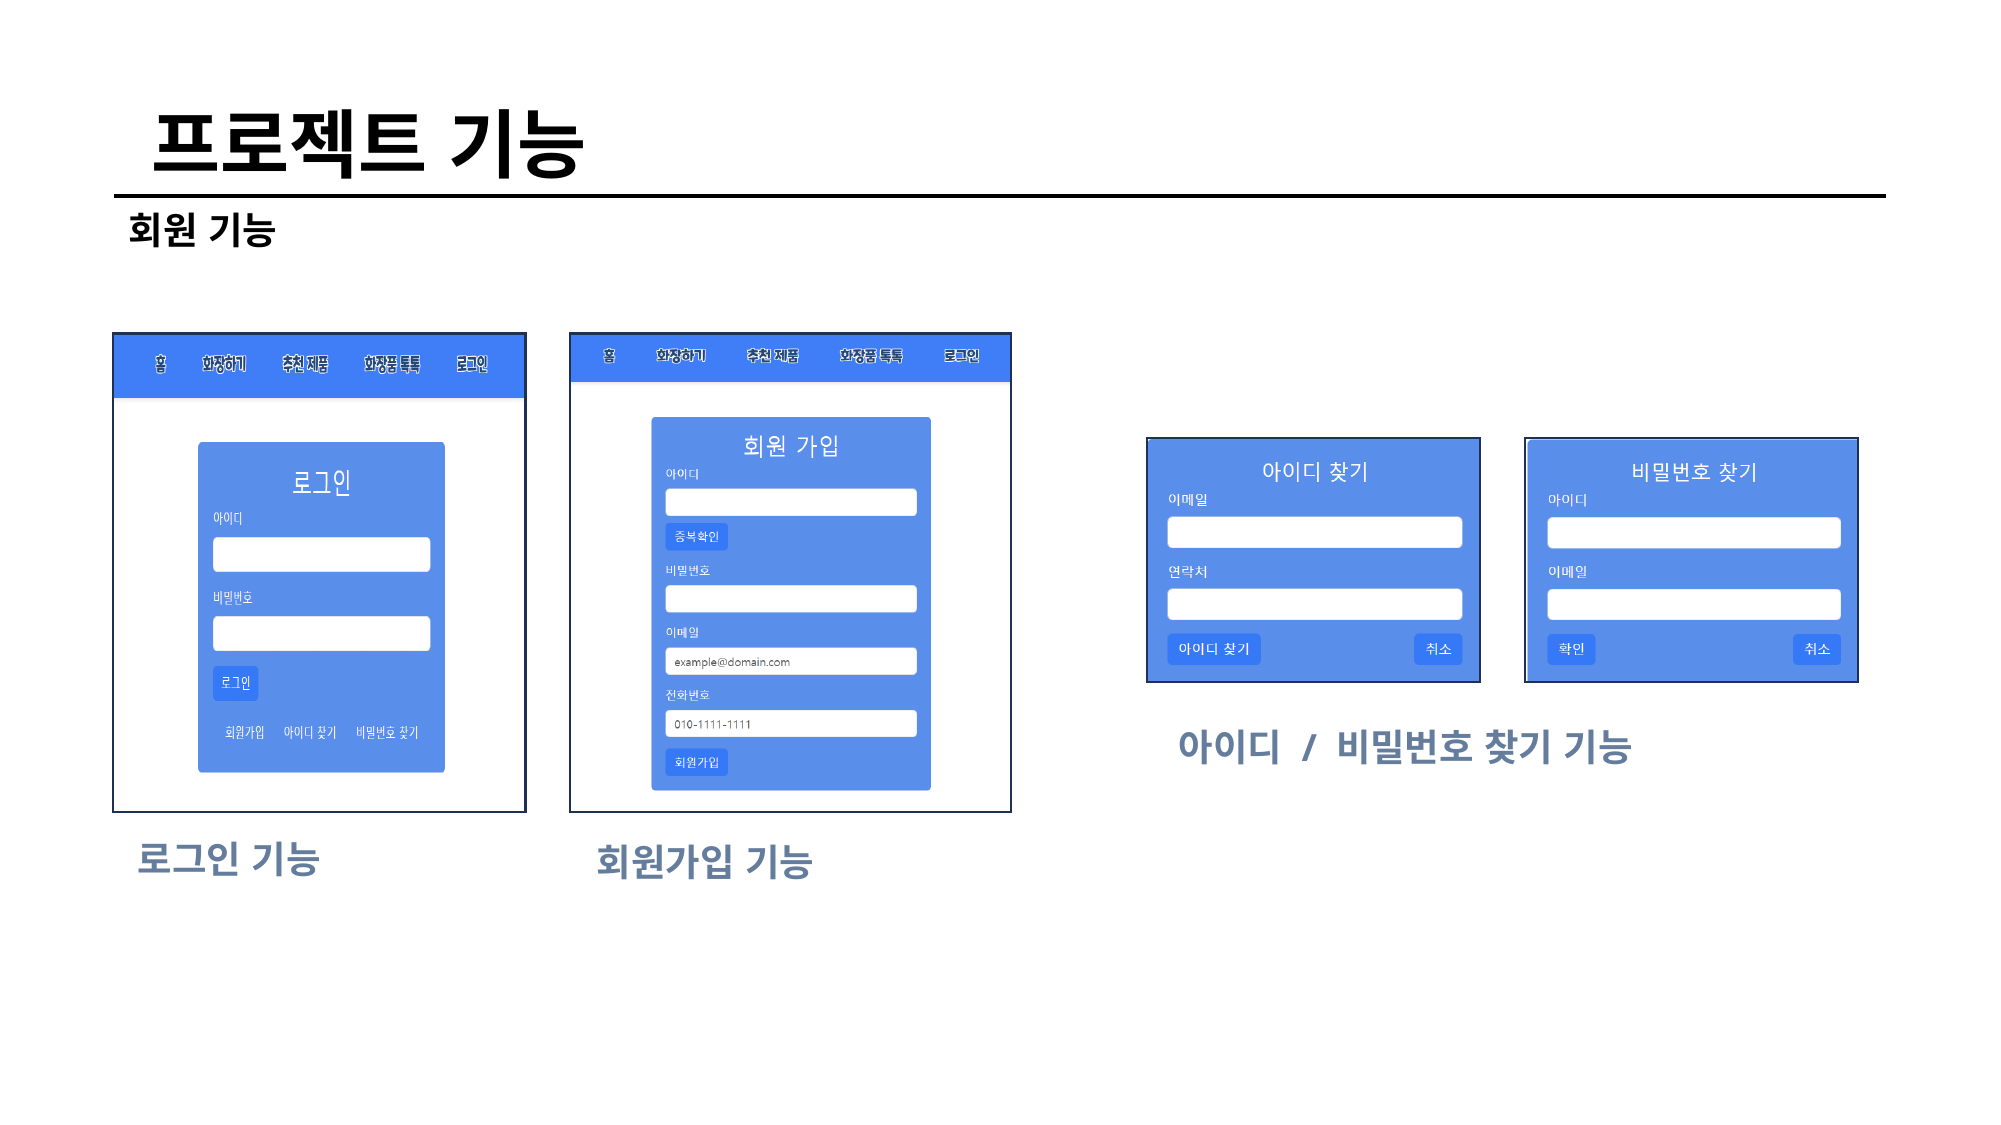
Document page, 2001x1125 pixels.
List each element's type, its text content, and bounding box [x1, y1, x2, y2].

picture [1147, 437, 1481, 683]
picture [1525, 437, 1859, 683]
text_box 회원가입 기능 [581, 831, 830, 931]
picture [112, 333, 526, 813]
text_box 아이디 / 비밀번호 찾기 기능 [1164, 716, 1648, 816]
text_box 로그인 기능 [123, 829, 336, 929]
text_box 프로젝트 기능 [137, 90, 602, 195]
text_box 회원 기능 [113, 199, 702, 260]
picture [569, 333, 1012, 813]
